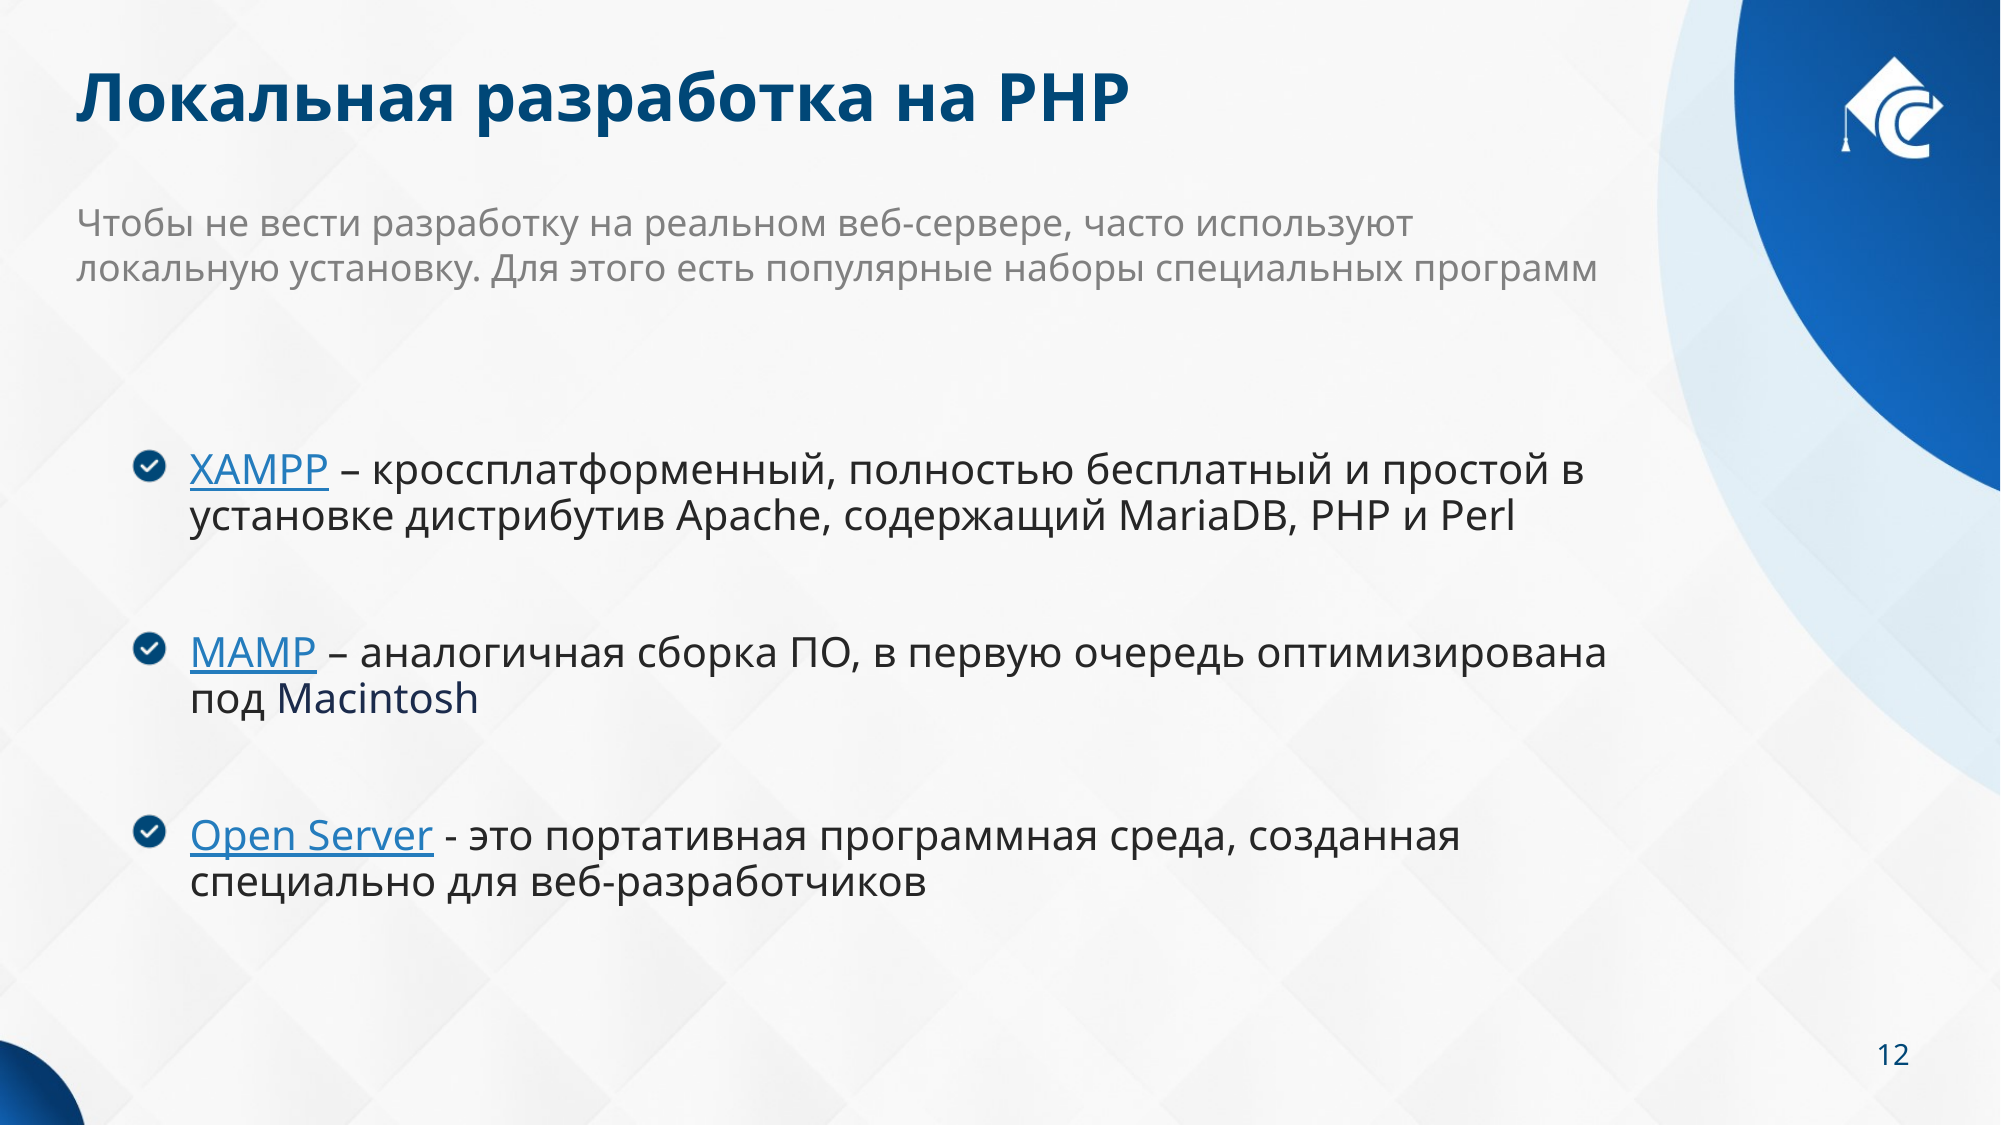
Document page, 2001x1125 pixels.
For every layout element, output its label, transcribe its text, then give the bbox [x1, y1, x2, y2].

slide_number 12 [1806, 1026, 1925, 1086]
picture [0, 0, 2001, 1125]
list XAMPP – кроссплатформенный, полностью бесплатный и простой в установке дистрибутив Apache, содержащий MariaDB, PHP и Perl MAMP – аналогичная сборка ПО, в первую очередь оптимизирована под Macintosh Open Server - это портативная программная среда, созданная специально для веб-разработчиков [115, 435, 1652, 1086]
text_box Чтобы не вести разработку на реальном веб-сервере, часто используют локальную установку. Для этого есть популярные наборы специальных программ [61, 191, 1639, 296]
title Локальная разработка на PHP [61, 24, 1652, 175]
